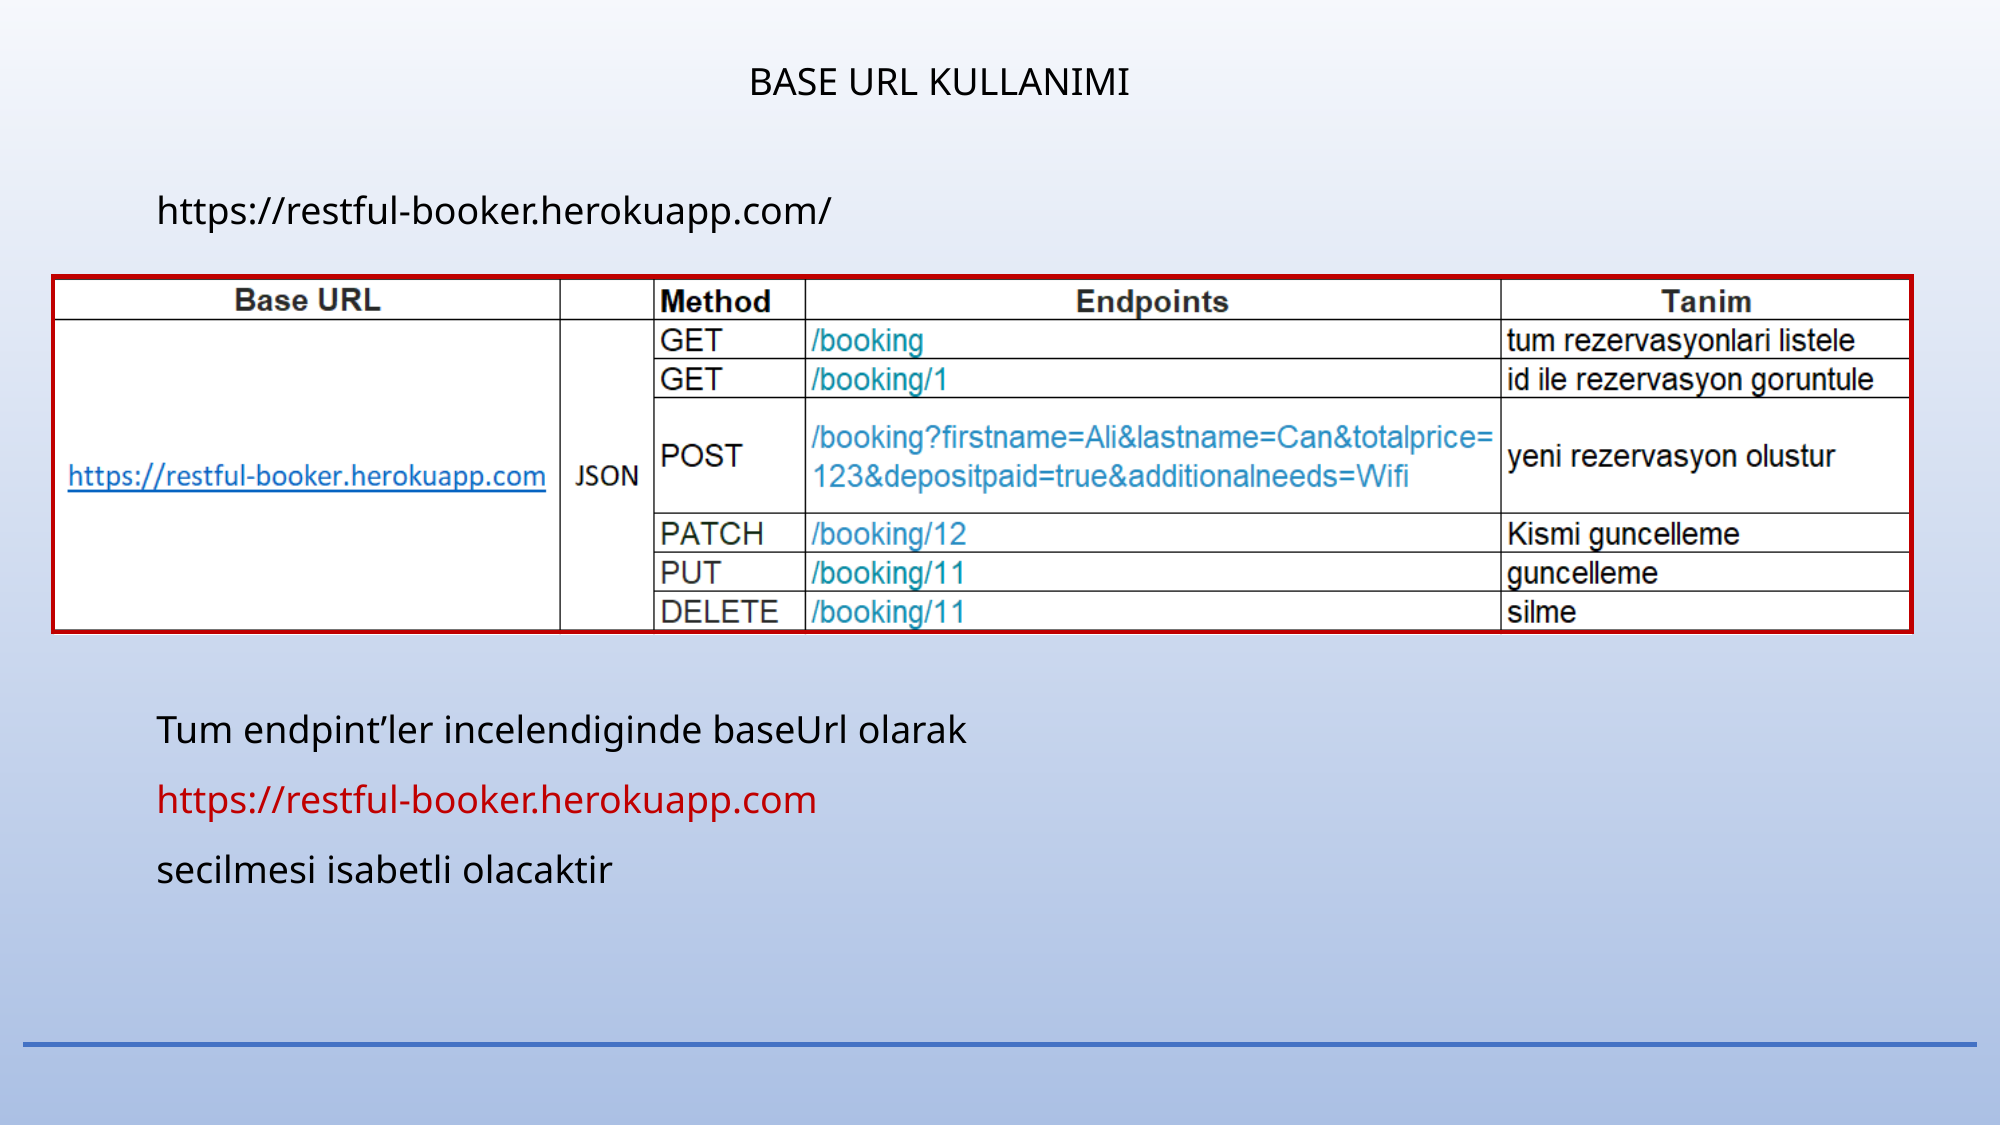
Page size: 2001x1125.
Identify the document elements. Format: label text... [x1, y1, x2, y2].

text_box https://restful-booker.herokuapp.com/ [141, 180, 950, 240]
text_box Tum endpint’ler incelendiginde baseUrl olarak https://restful-booker.herokuapp.com secilmesi isabetli olacaktir [141, 698, 1302, 899]
picture [52, 276, 1912, 635]
text_box BASE URL KULLANIMI [721, 50, 1158, 111]
